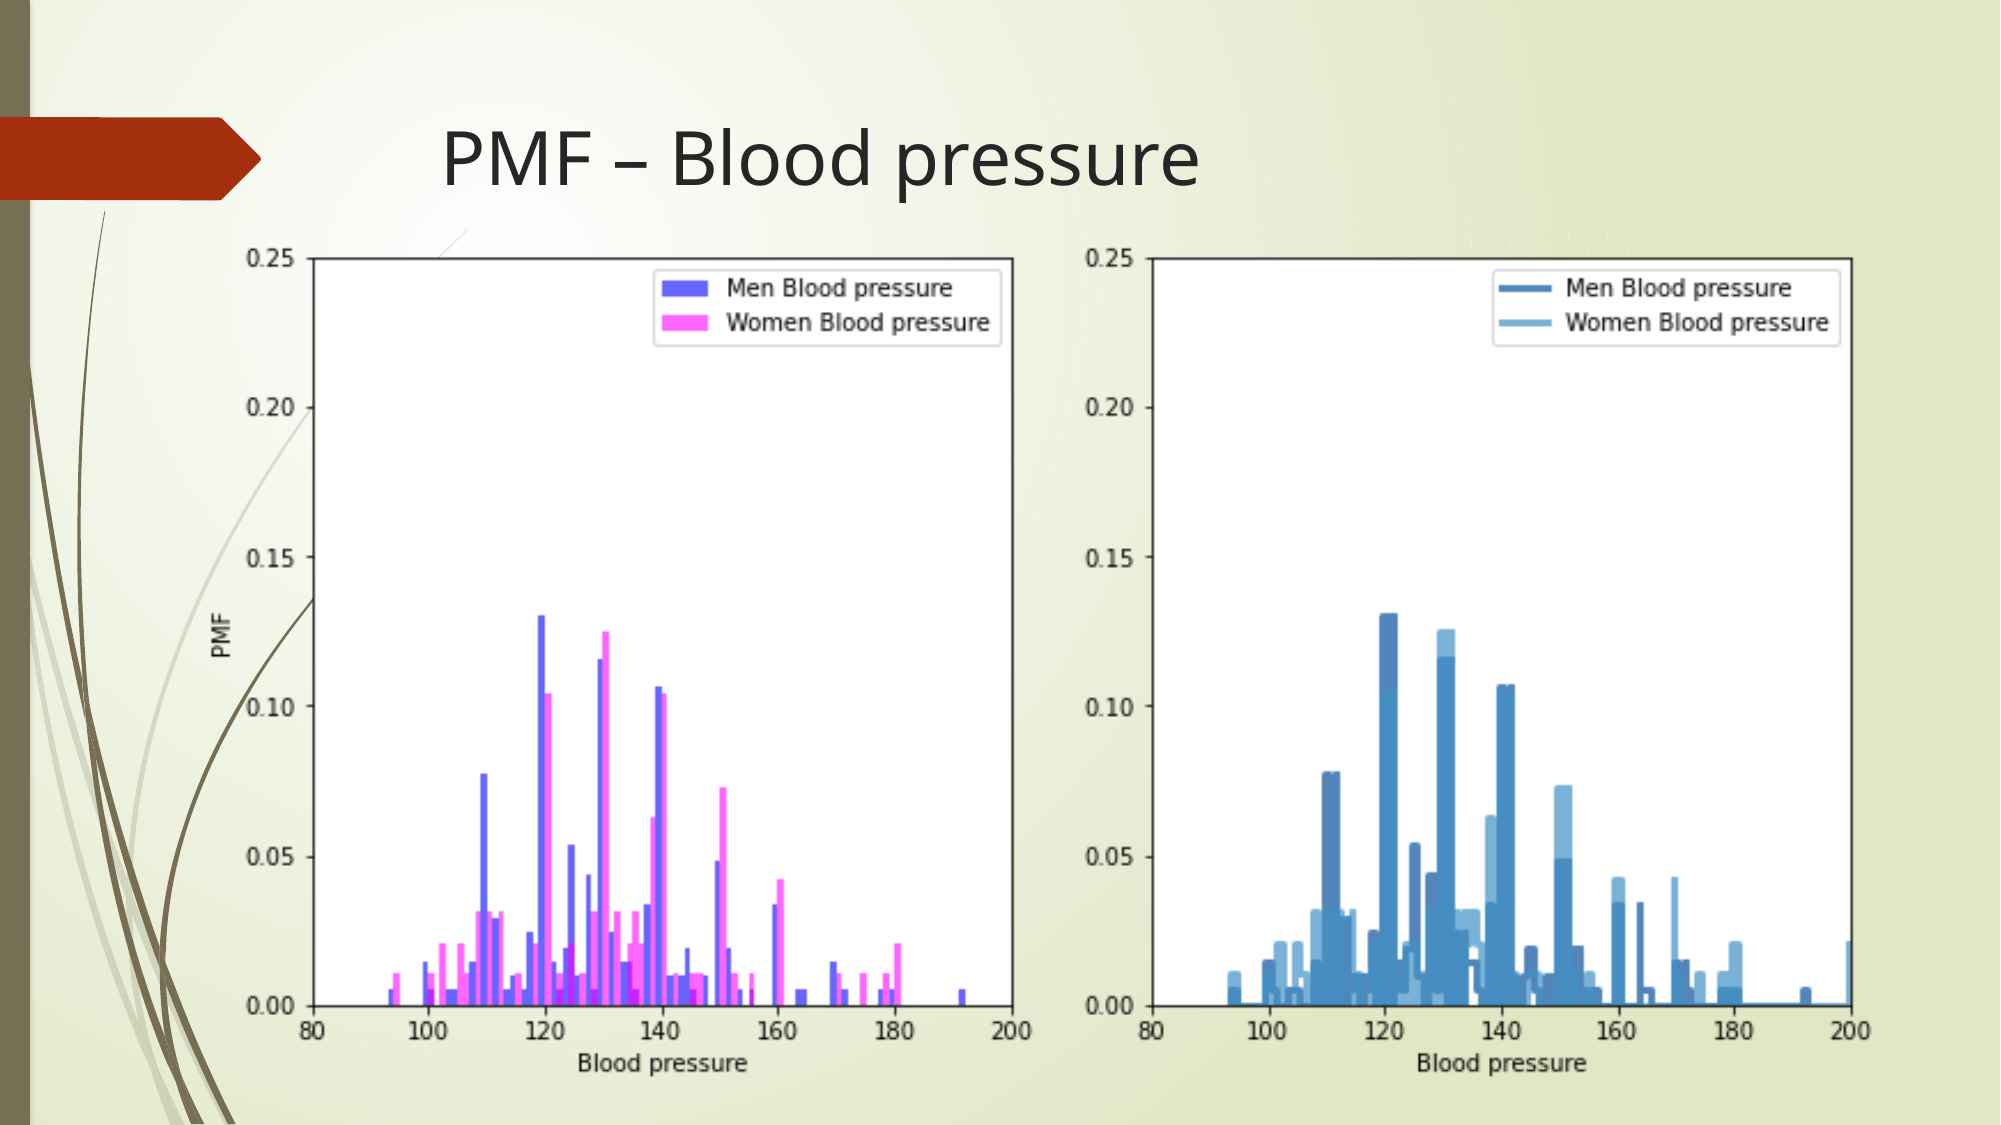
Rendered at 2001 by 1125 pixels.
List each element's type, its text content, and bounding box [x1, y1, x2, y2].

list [196, 232, 1888, 1093]
title PMF – Blood pressure [425, 102, 1888, 232]
